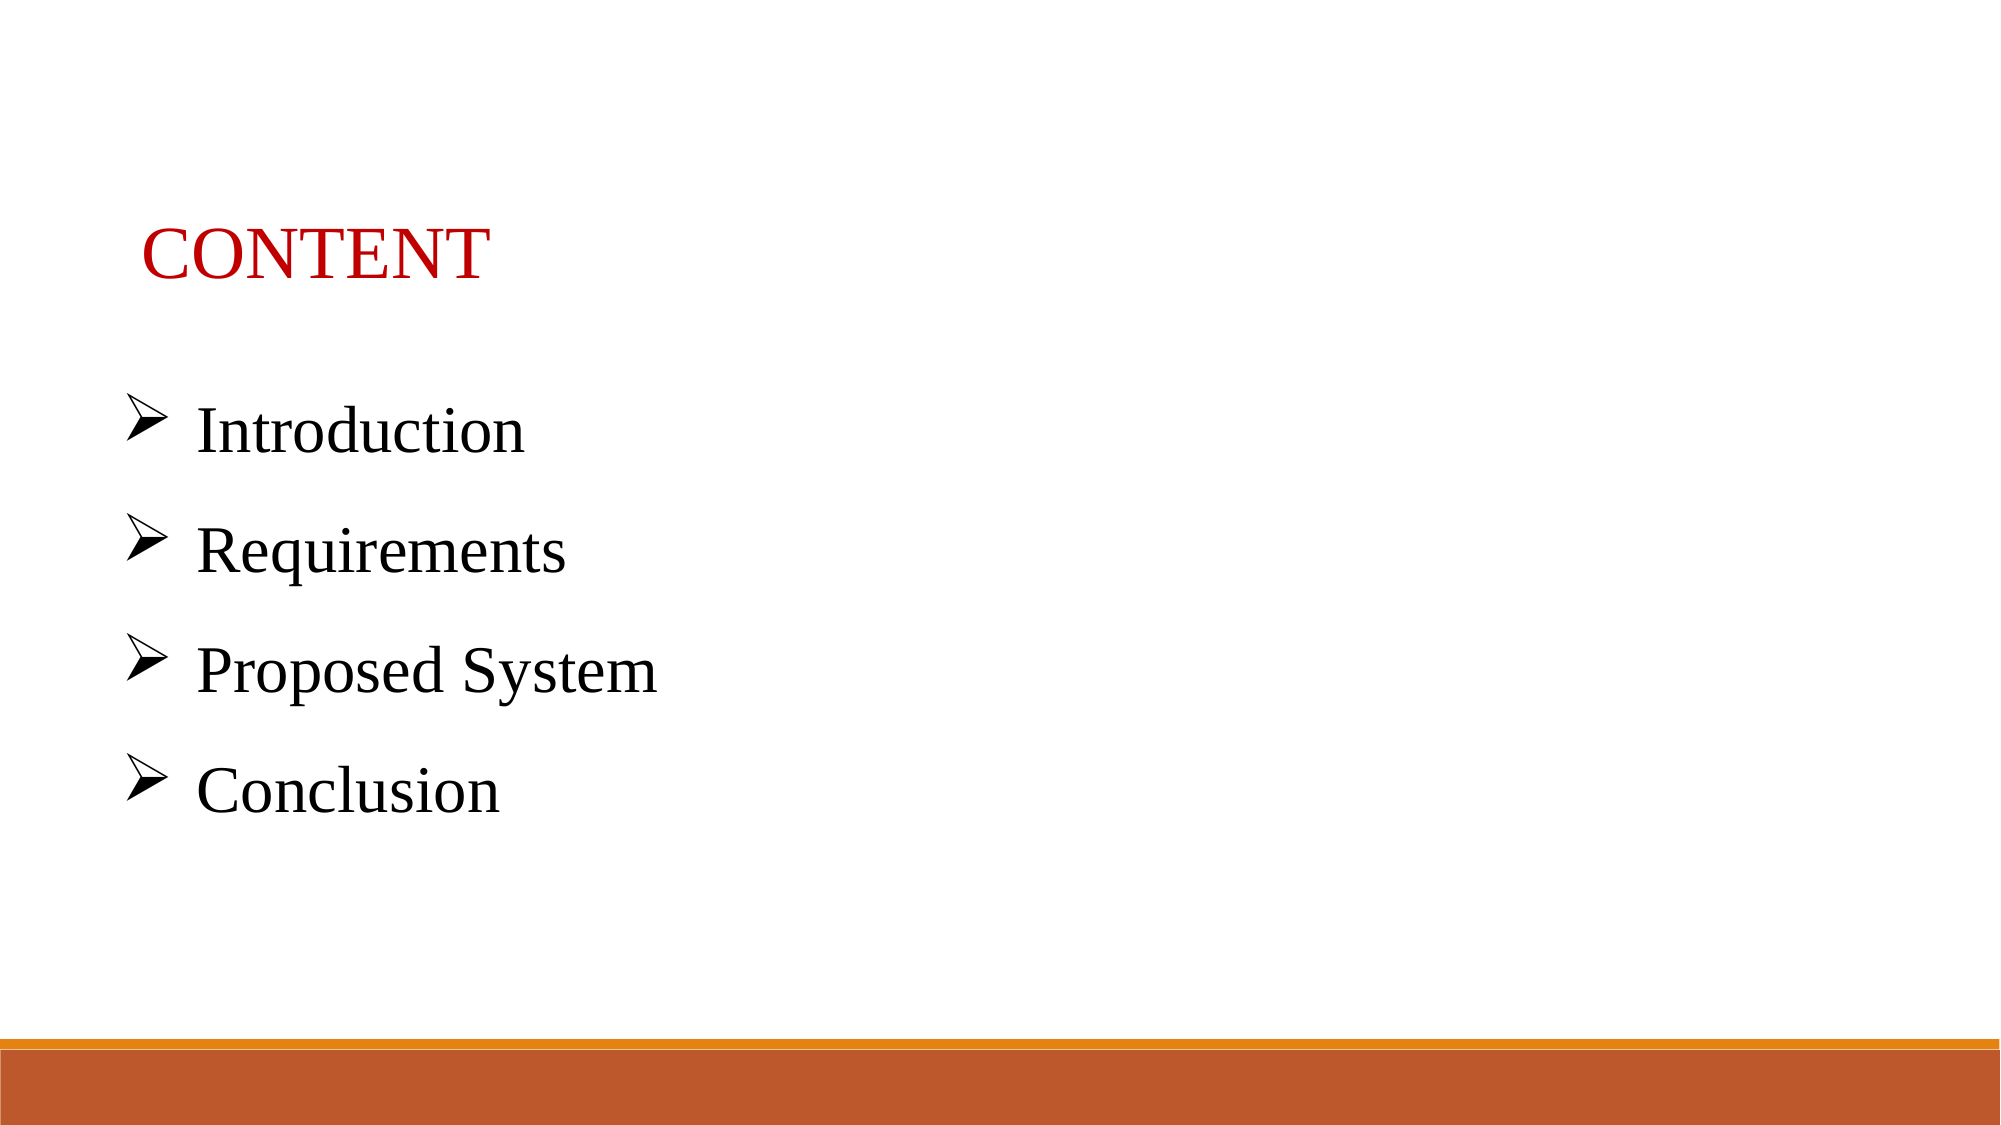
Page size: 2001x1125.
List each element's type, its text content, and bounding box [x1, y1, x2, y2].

text_box Introduction Requirements Proposed System Conclusion [106, 338, 1479, 878]
text_box CONTENT [126, 195, 920, 301]
